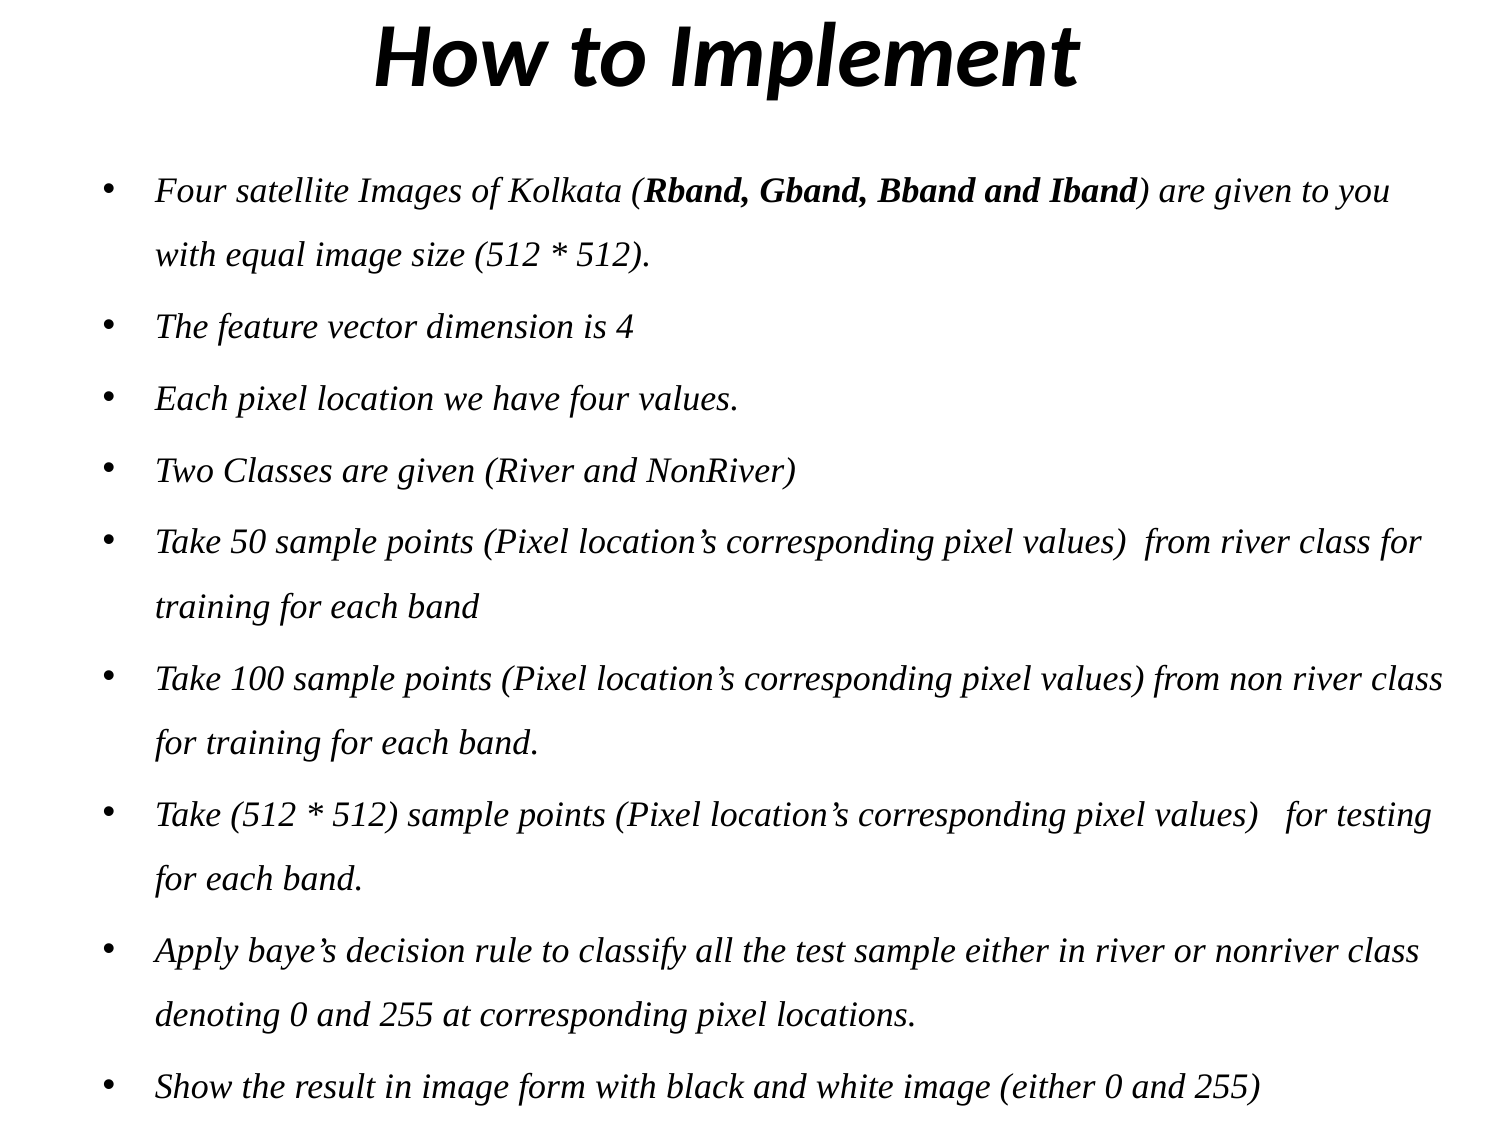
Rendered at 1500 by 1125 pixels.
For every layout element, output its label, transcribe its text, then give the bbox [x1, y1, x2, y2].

title How to Implement [62, 0, 1413, 100]
list Four satellite Images of Kolkata (Rband, Gband, Bband and Iband) are given to you with equal image size (512 * 512). The feature vector dimension is 4 Each pixel location we have four values. Two Classes are given (River and NonRiver) Take 50 sample points (Pixel location’s corresponding pixel values) from river class for training for each band Take 100 sample points (Pixel location’s corresponding pixel values) from non river class for training for each band. Take (512 * 512) sample points (Pixel location’s corresponding pixel values) for testing for each band. Apply baye’s decision rule to classify all the test sample either in river or nonriver class denoting 0 and 255 at corresponding pixel locations. Show the result in image form with black and white image (either 0 and 255) [87, 137, 1475, 1125]
